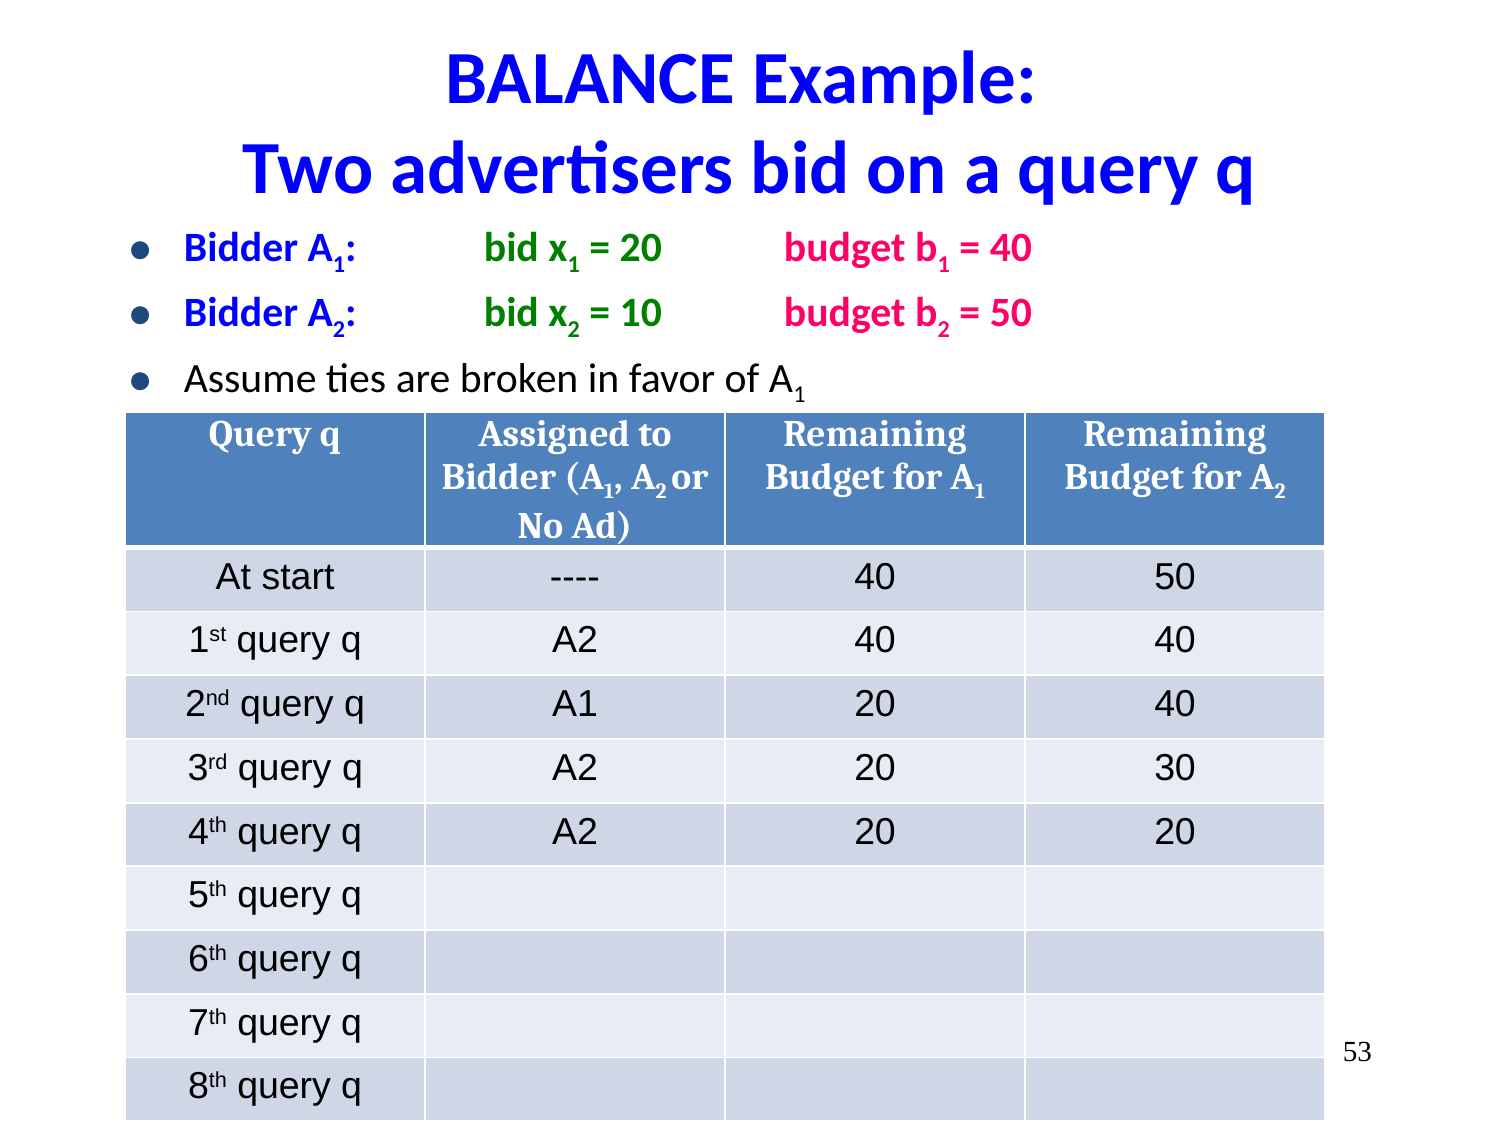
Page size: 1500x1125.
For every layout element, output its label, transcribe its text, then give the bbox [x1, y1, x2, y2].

table_cell 2nd query q [126, 676, 424, 738]
table_cell A2 [426, 740, 724, 802]
table_cell [1026, 931, 1324, 993]
slide_number ‹#› [1326, 1025, 1388, 1100]
table_cell 20 [1026, 804, 1324, 865]
table_cell [426, 931, 724, 993]
table_cell 6th query q [126, 931, 424, 993]
table_header Remaining Budget for A1 [726, 413, 1024, 545]
table_header Assigned to Bidder (A1, A2 or No Ad) [426, 413, 724, 545]
table_cell [1026, 995, 1324, 1057]
table_cell 30 [1026, 740, 1324, 802]
table_cell [426, 995, 724, 1057]
table_cell 4th query q [126, 804, 424, 865]
table_cell 5th query q [126, 867, 424, 929]
table_cell [726, 995, 1024, 1057]
table_cell A2 [426, 612, 724, 674]
table_cell 40 [1026, 676, 1324, 738]
table_cell 1st query q [126, 612, 424, 674]
table_cell [426, 1058, 724, 1120]
table_cell 3rd query q [126, 740, 424, 802]
table_cell A2 [426, 804, 724, 865]
table_cell [1026, 1058, 1324, 1120]
table_cell 40 [1026, 612, 1324, 674]
table_cell At start [126, 550, 424, 611]
table_cell 50 [1026, 550, 1324, 611]
table_cell 40 [726, 550, 1024, 611]
table_header Remaining Budget for A2 [1026, 413, 1324, 545]
table_cell 20 [726, 676, 1024, 738]
table_cell 8th query q [126, 1058, 424, 1120]
table_cell A1 [426, 676, 724, 738]
table_cell [726, 867, 1024, 929]
table_header Query q [126, 413, 424, 545]
table_cell 7th query q [126, 995, 424, 1057]
table_cell [726, 931, 1024, 993]
table_cell ---- [426, 550, 724, 611]
table_cell 40 [726, 612, 1024, 674]
table_cell 20 [726, 804, 1024, 865]
table_cell [726, 1058, 1024, 1120]
table_cell [1026, 867, 1324, 929]
table_cell [426, 867, 724, 929]
title BALANCE Example: Two advertisers bid on a query q [112, 24, 1388, 212]
table_cell 20 [726, 740, 1024, 802]
list Bidder A1: bid x1 = 20 budget b1 = 40 Bidder A2: bid x2 = 10 budget b2 = 50 Assume ties are broken in favor of A1 [112, 212, 1388, 413]
